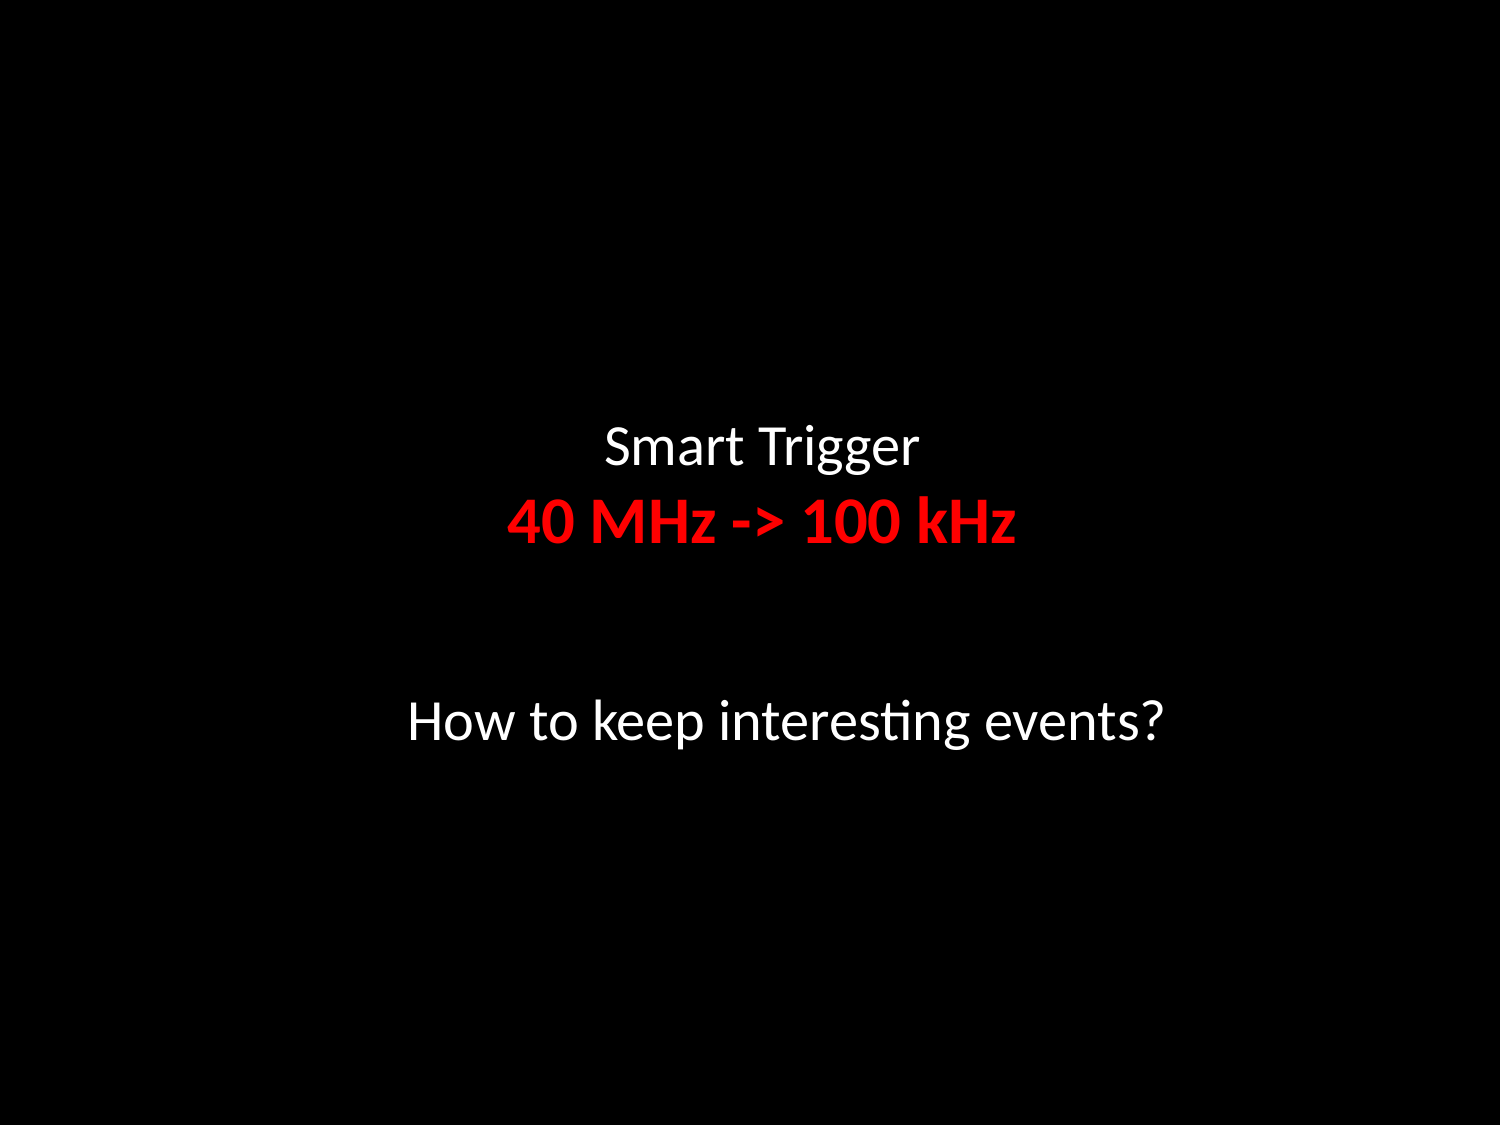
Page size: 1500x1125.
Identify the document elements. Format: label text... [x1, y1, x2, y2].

text_box Smart Trigger 40 MHz -> 100 kHz [312, 399, 1213, 565]
text_box How to keep interesting events? [337, 675, 1238, 760]
